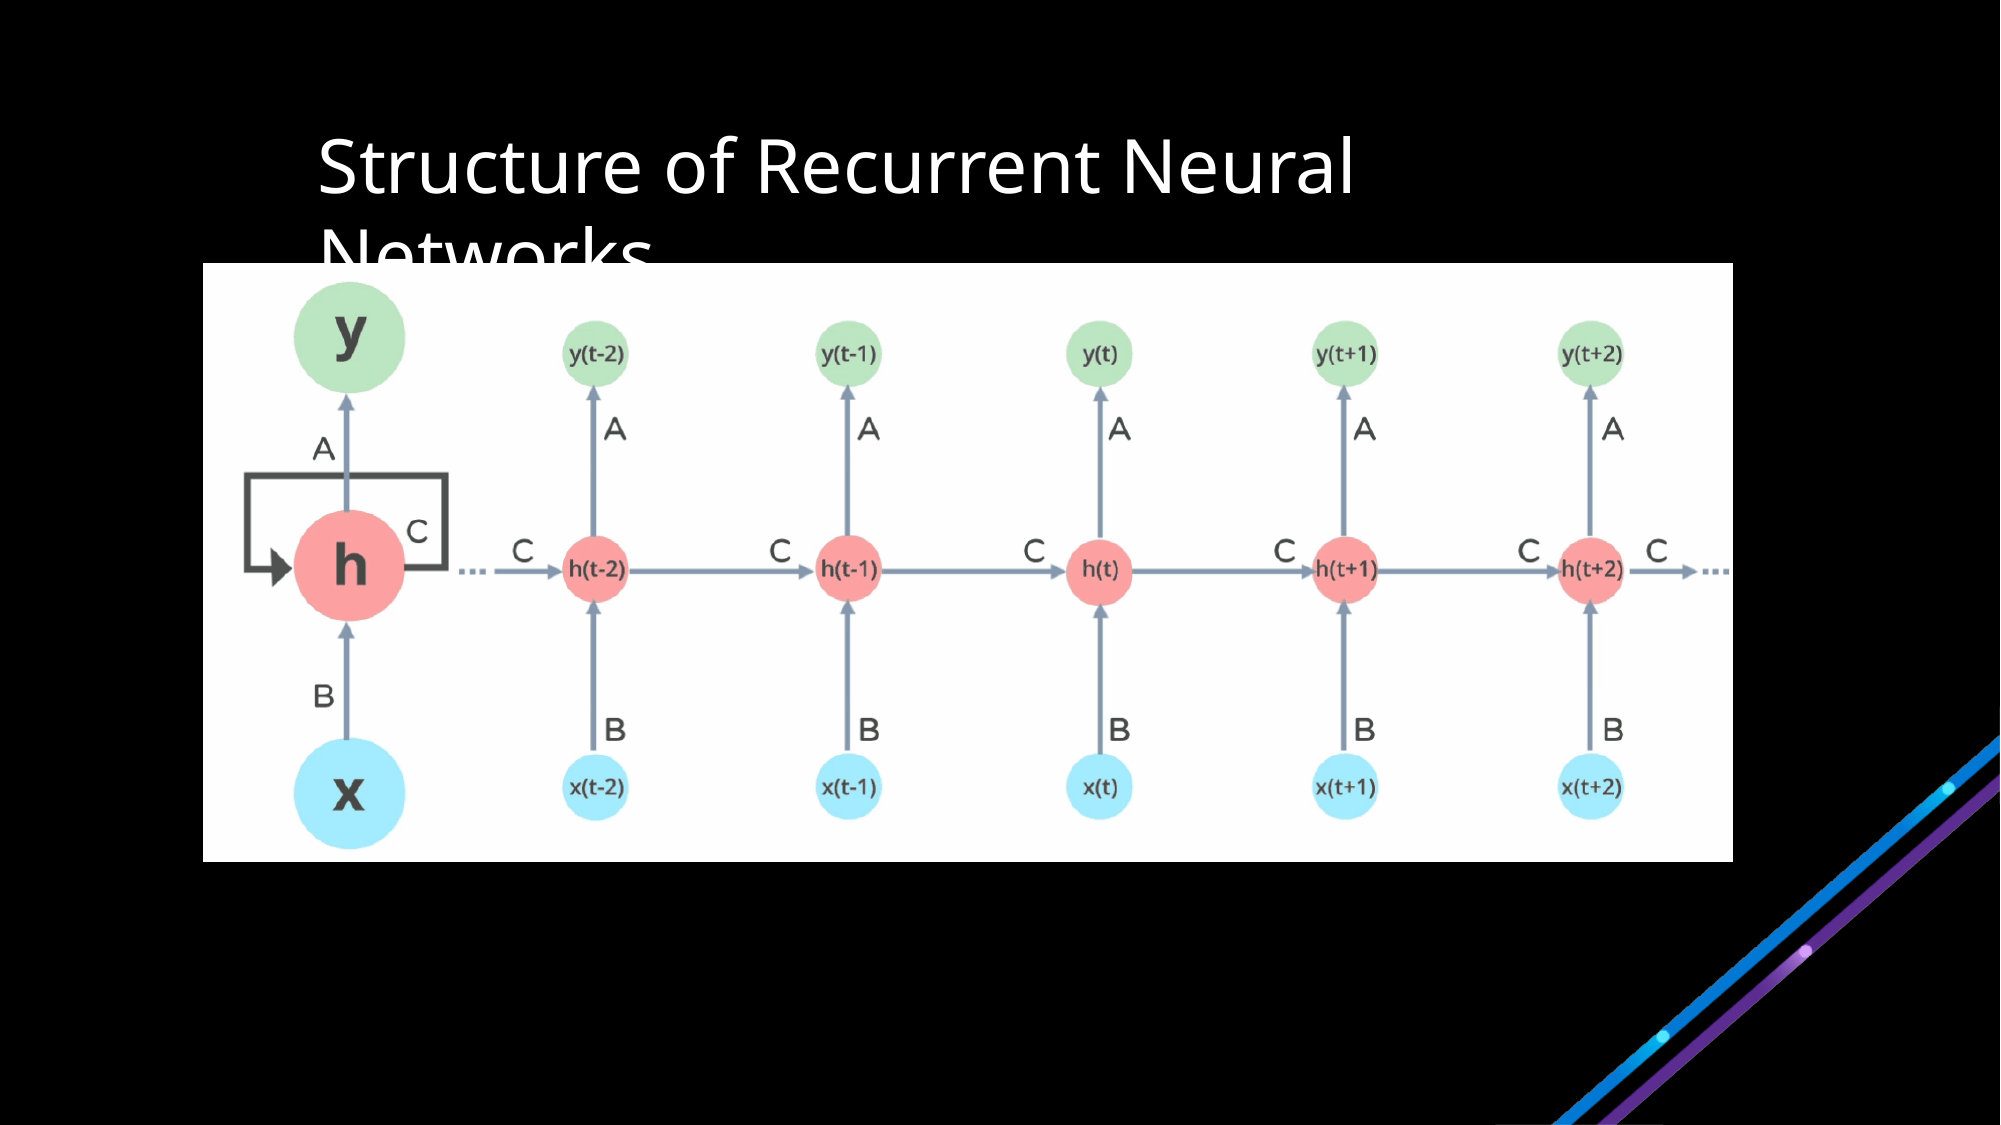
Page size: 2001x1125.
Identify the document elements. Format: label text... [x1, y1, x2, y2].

picture [203, 263, 1734, 862]
title Structure of Recurrent Neural Networks [317, 118, 1683, 210]
picture [1554, 738, 1999, 1124]
